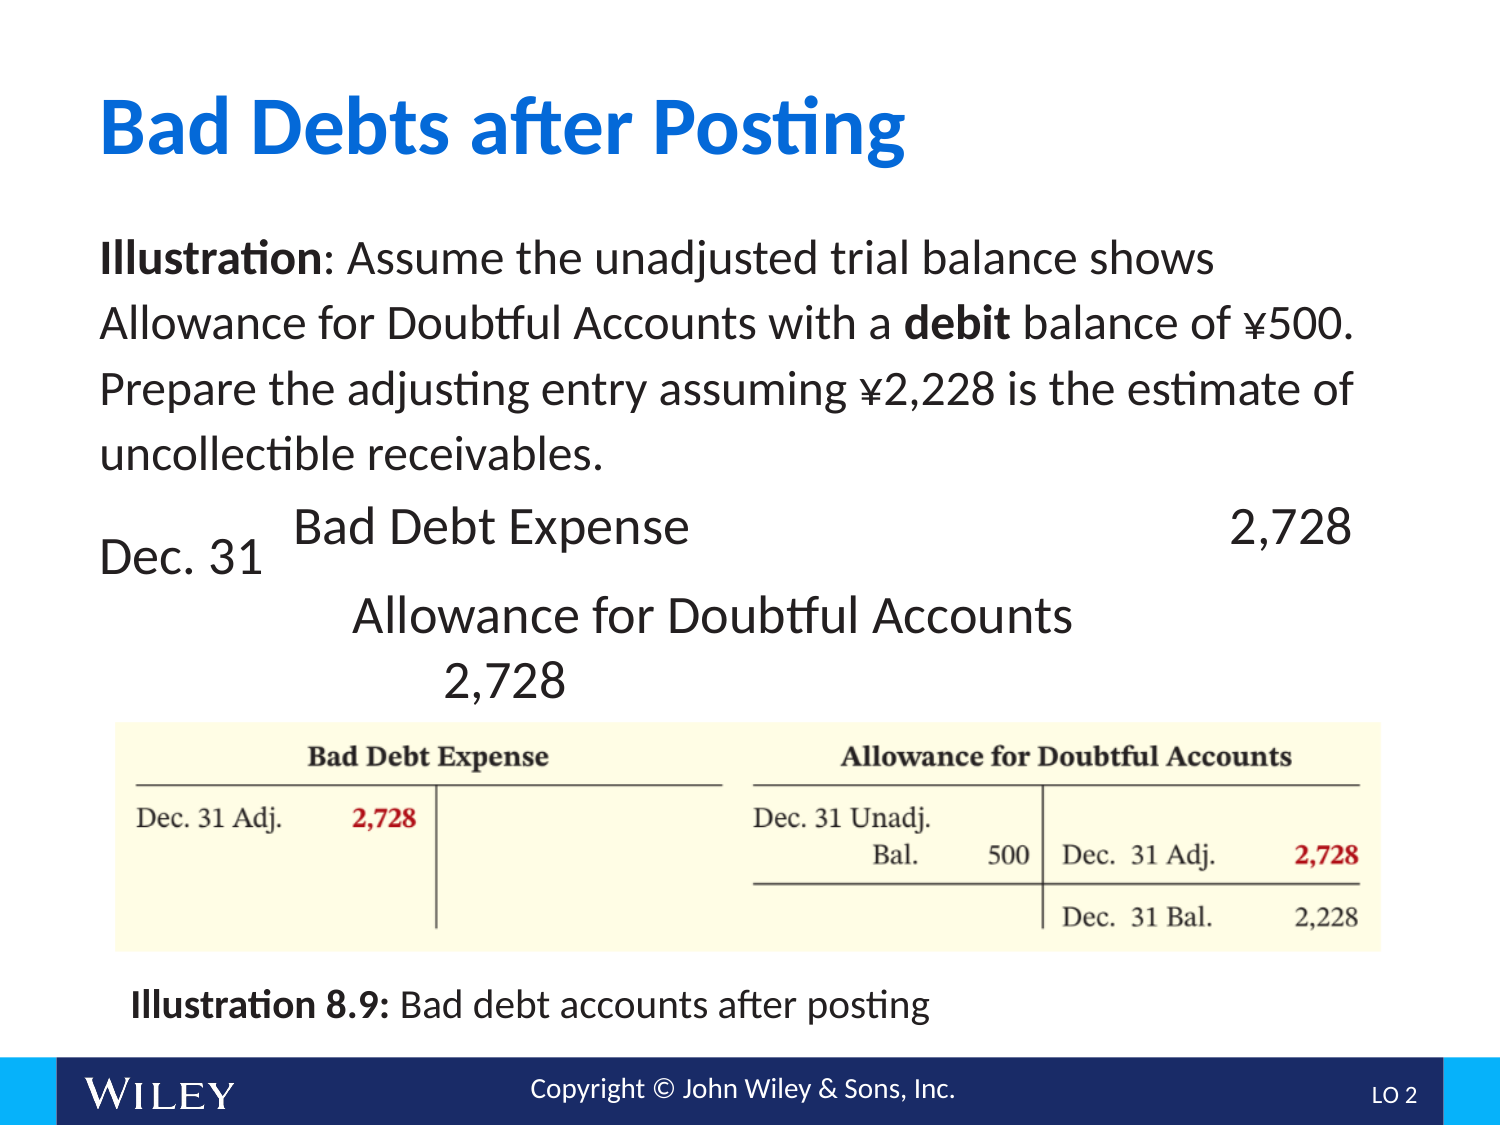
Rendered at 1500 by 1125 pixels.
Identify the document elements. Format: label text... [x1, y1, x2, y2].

title Bad Debts after Posting [84, 75, 1416, 211]
list L O 2 [1309, 1065, 1433, 1125]
list Bad Debt Expense 2,728 Allowance for Doubtful Accounts 2,728 [278, 492, 1500, 708]
list Dec. 31 [84, 512, 278, 619]
list Illustration 8.9: Bad debt accounts after posting [115, 975, 972, 1036]
picture [115, 721, 1385, 953]
list Illustration: Assume the unadjusted trial balance shows Allowance for Doubtful Accounts with a debit balance of ¥500. Prepare the adjusting entry assuming ¥2,228 is the estimate of uncollectible receivables. [84, 211, 1416, 489]
